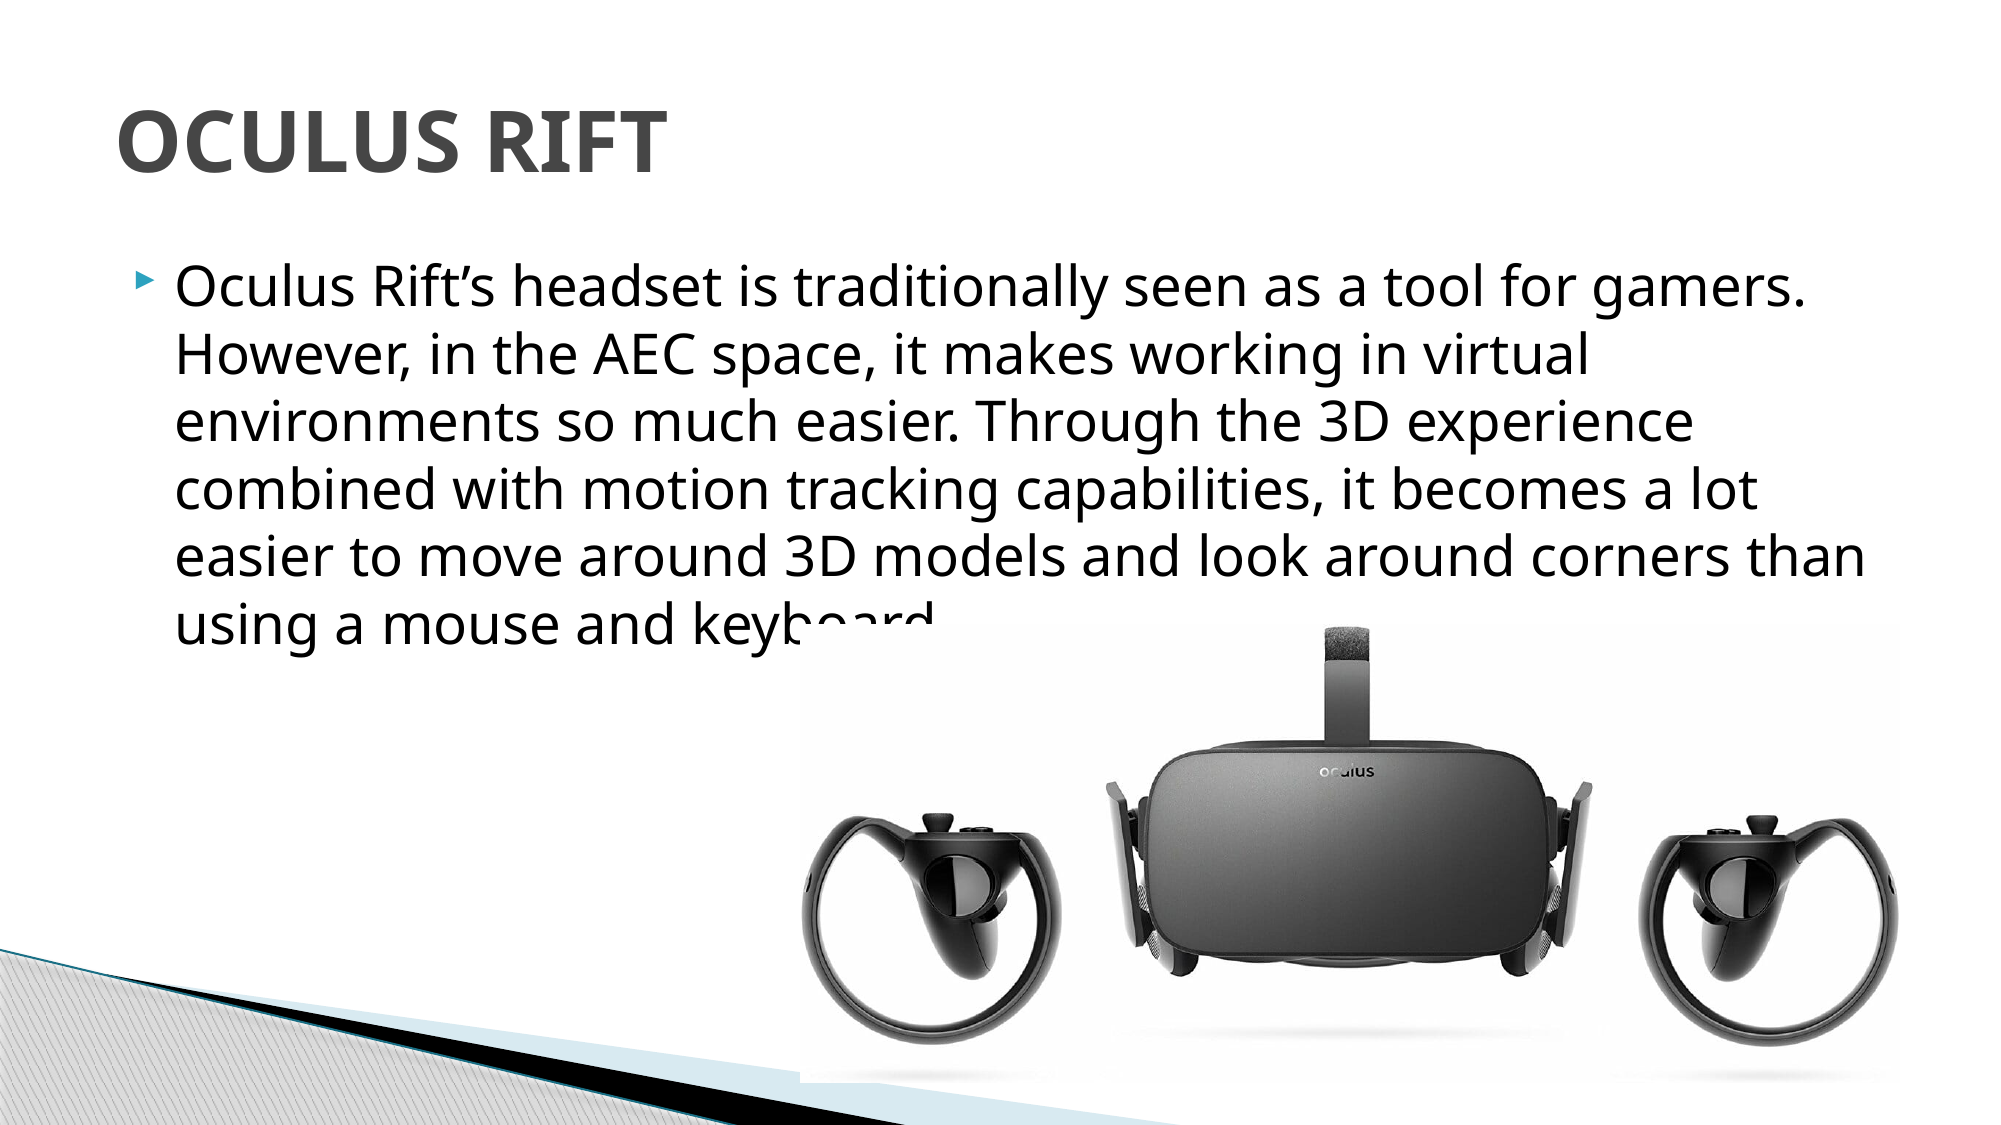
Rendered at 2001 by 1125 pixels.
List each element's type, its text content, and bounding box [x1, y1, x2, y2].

picture [799, 624, 1901, 1083]
title OCULUS RIFT [99, 45, 1900, 233]
list Oculus Rift’s headset is traditionally seen as a tool for gamers. However, in the AEC space, it makes working in virtual environments so much easier. Through the 3D experience combined with motion tracking capabilities, it becomes a lot easier to move around 3D models and look around corners than using a mouse and keyboard. [99, 243, 1900, 986]
